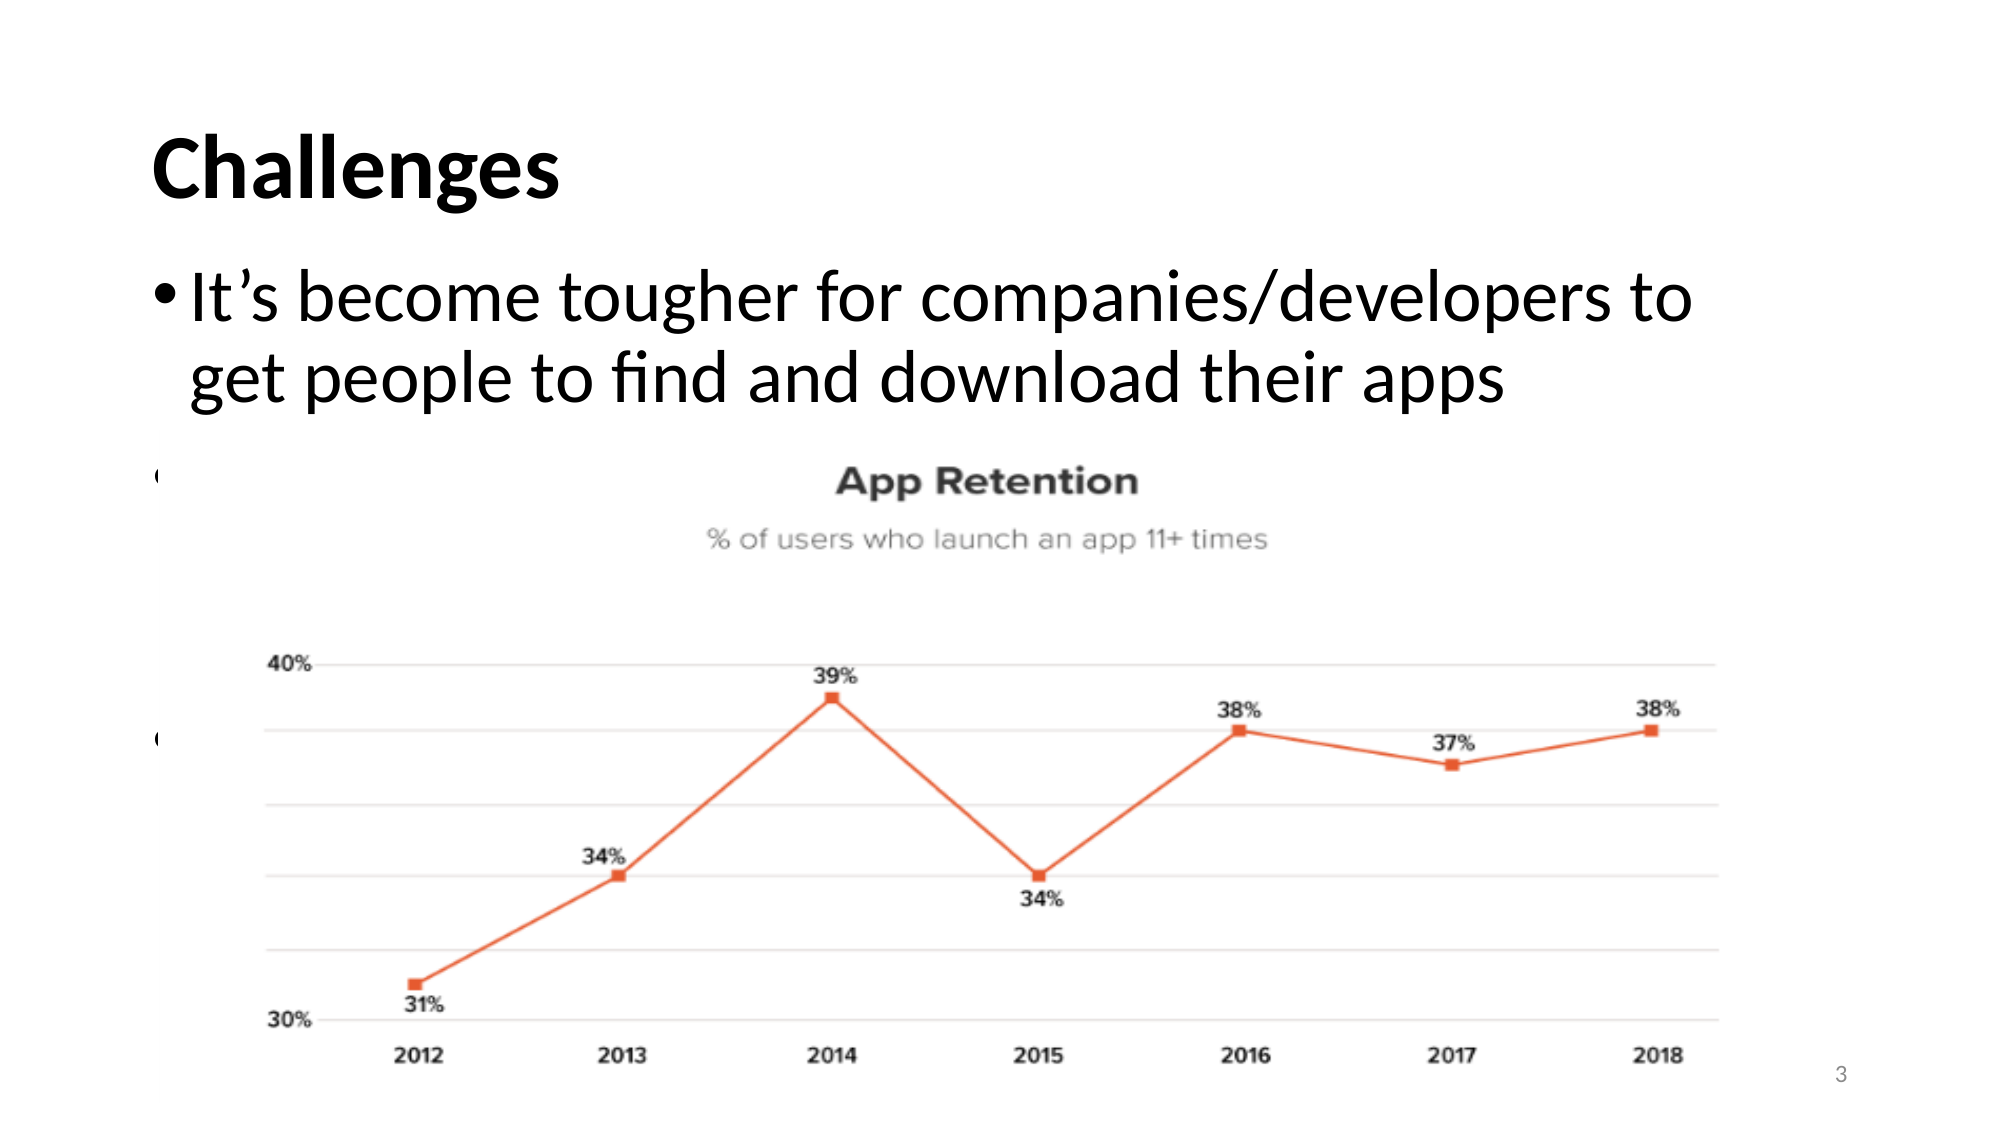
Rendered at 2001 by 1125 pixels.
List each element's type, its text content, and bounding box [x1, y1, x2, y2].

title Challenges [137, 59, 1863, 278]
slide_number 3 [1768, 1042, 1863, 1103]
picture [158, 430, 1768, 1103]
list It’s become tougher for companies/developers to get people to find and download their apps More than ever, people are engaging with their phones in crucial moments and for shorter periods of time Their experiences need to be efficient and delightful [137, 248, 1808, 963]
